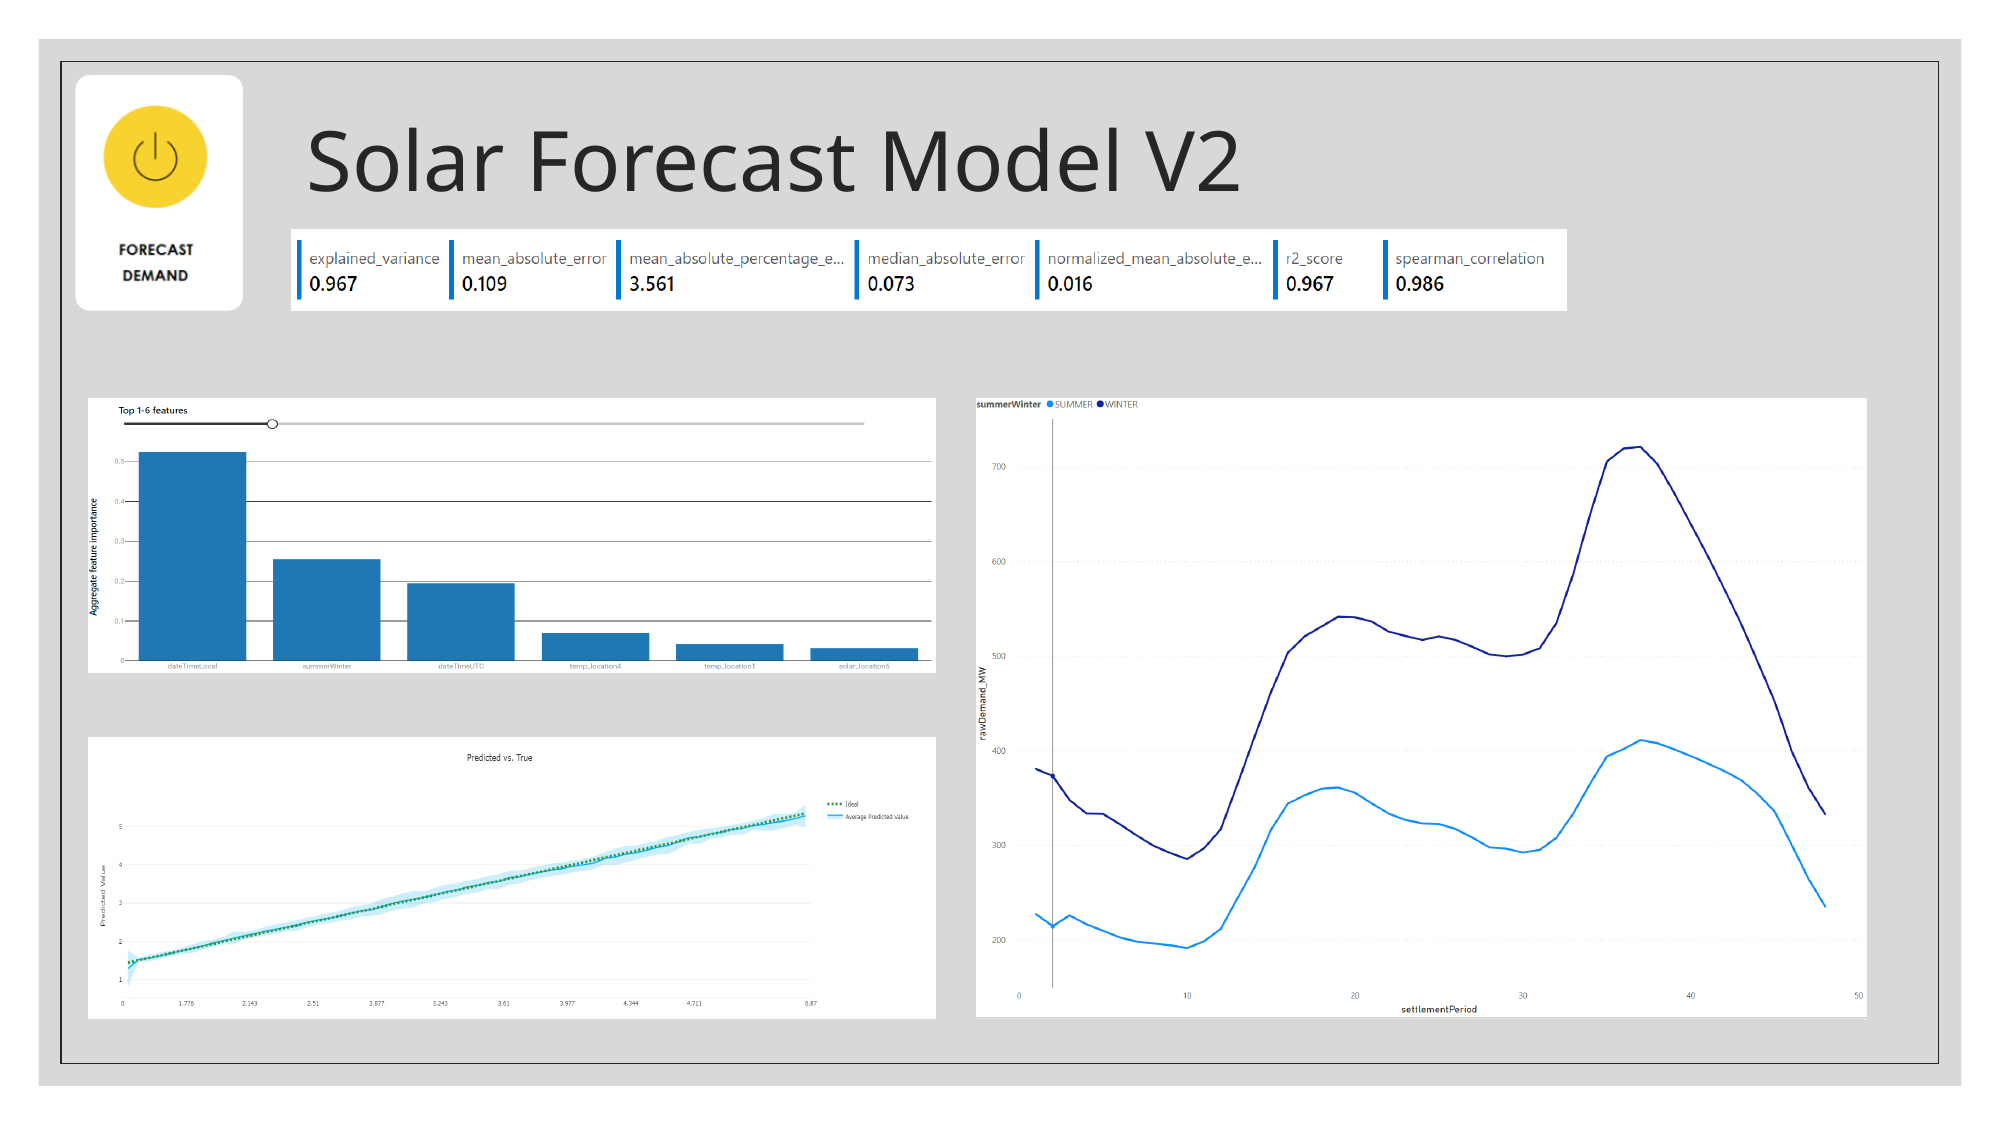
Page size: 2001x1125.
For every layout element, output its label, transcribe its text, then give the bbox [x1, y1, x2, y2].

picture [976, 398, 1867, 1019]
picture [88, 398, 936, 673]
picture [291, 229, 1567, 311]
picture [75, 75, 243, 311]
picture [88, 737, 936, 1019]
title Solar Forecast Model V2 [291, 102, 1795, 228]
